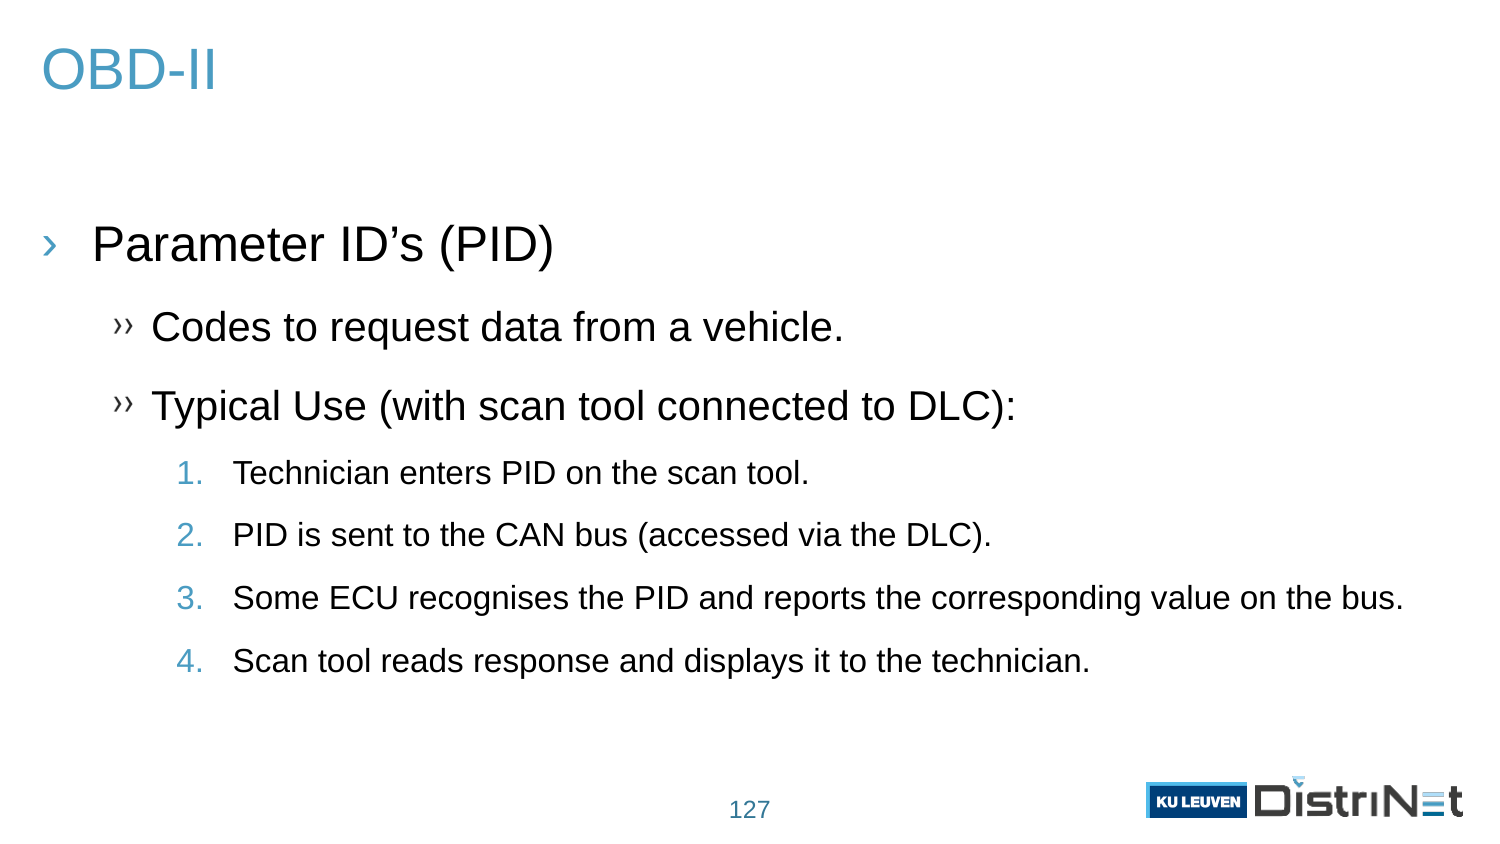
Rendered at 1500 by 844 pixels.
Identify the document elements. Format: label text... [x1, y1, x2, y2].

slide_number 127 [679, 786, 821, 832]
picture [1255, 776, 1463, 817]
title OBD-II [26, 23, 1463, 110]
list Parameter ID’s (PID) Codes to request data from a vehicle. Typical Use (with scan tool connected to DLC): Technician enters PID on the scan tool. PID is sent to the CAN bus (accessed via the DLC). Some ECU recognises the PID and reports the corresponding value on the bus. Scan tool reads response and displays it to the technician. [26, 180, 1463, 743]
picture [108, 310, 141, 340]
picture [1146, 782, 1247, 818]
picture [108, 388, 141, 418]
